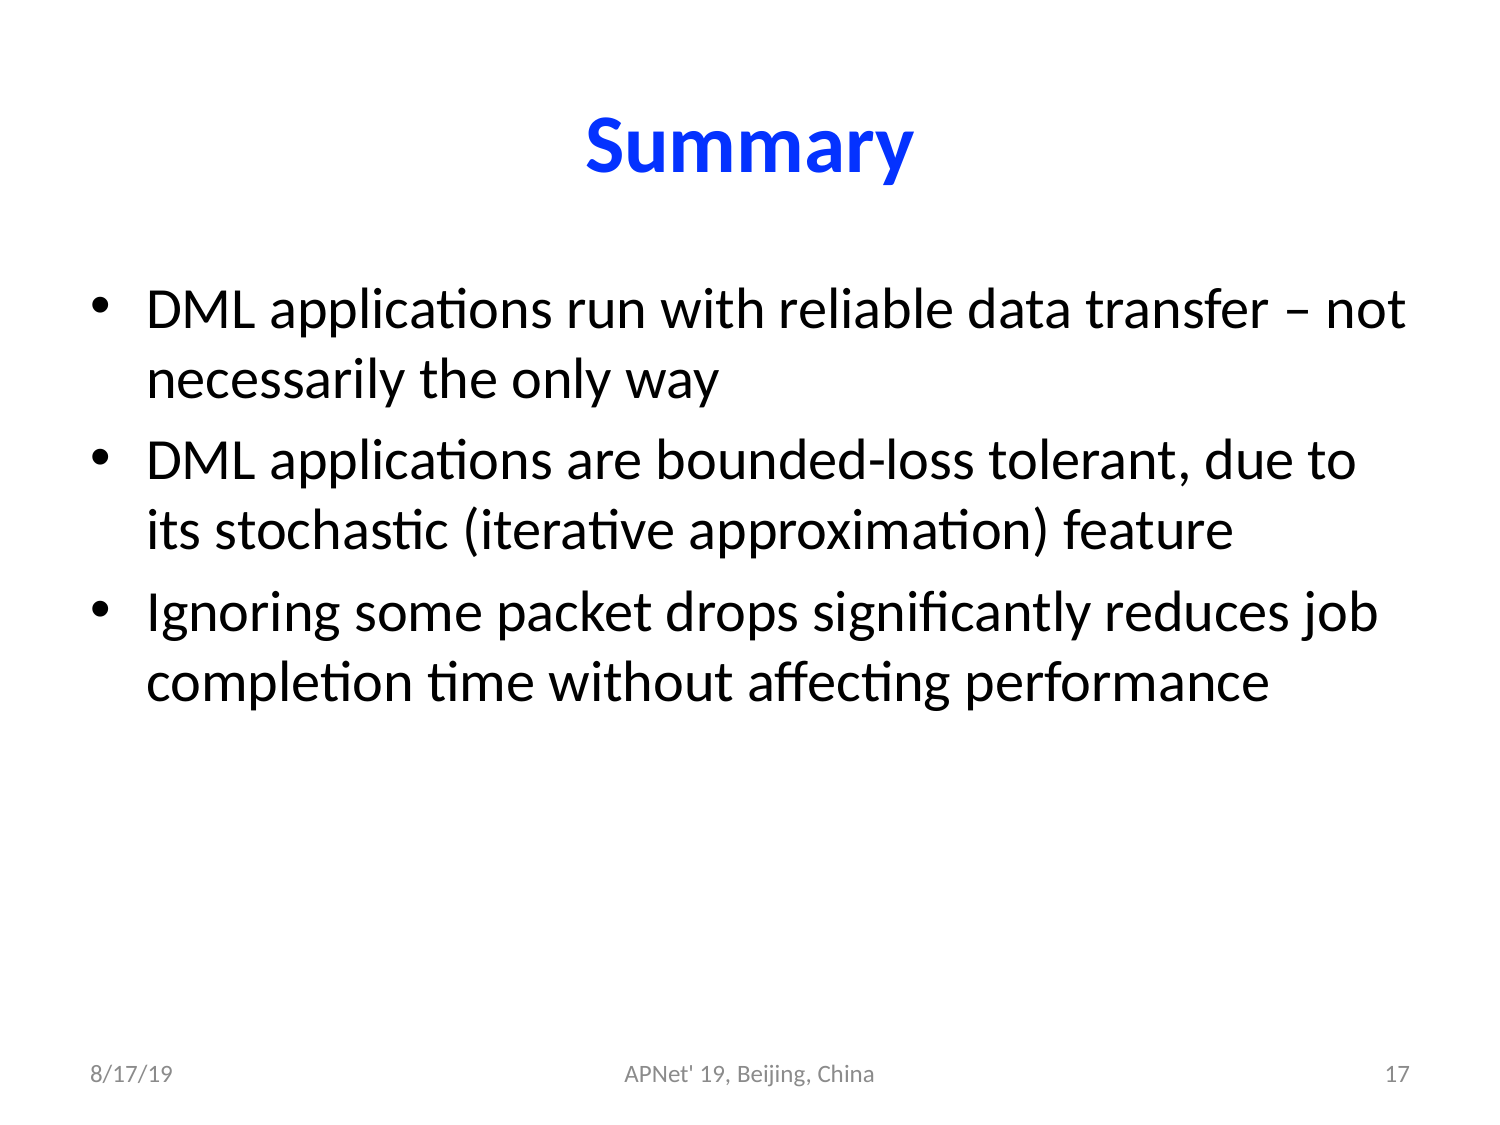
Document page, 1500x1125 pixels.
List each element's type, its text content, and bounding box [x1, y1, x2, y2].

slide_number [75, 1042, 425, 1103]
list DML applications run with reliable data transfer – not necessarily the only way DML applications are bounded-loss tolerant, due to its stochastic (iterative approximation) feature Ignoring some packet drops significantly reduces job completion time without affecting performance [75, 262, 1425, 1005]
footer APNet' 19, Beijing, China [512, 1042, 988, 1103]
slide_number 17 [1074, 1042, 1425, 1103]
title Summary [75, 45, 1425, 233]
